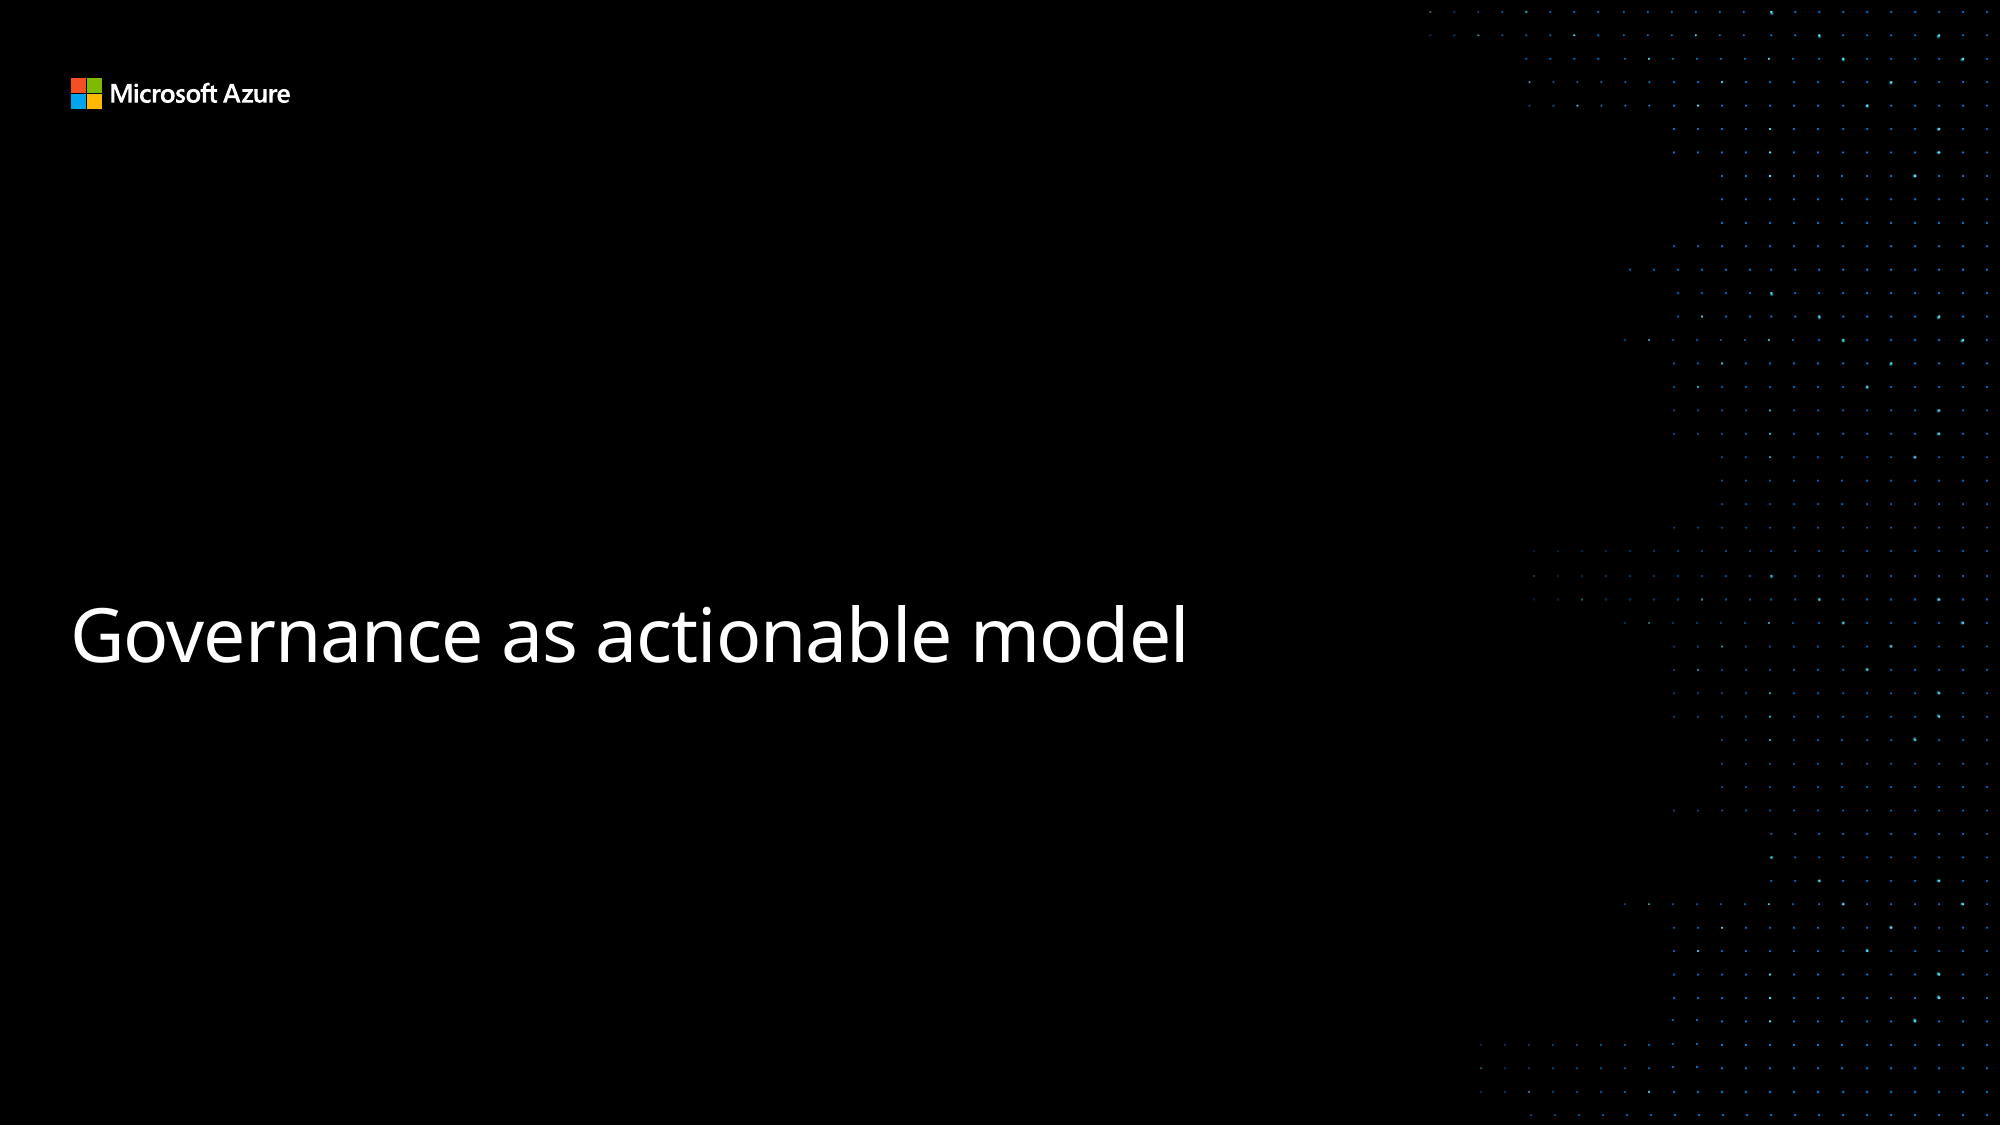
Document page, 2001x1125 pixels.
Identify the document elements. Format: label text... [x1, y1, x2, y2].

picture [70, 77, 290, 110]
picture [1429, 8, 1988, 1117]
title Governance as actionable model [70, 415, 1251, 709]
